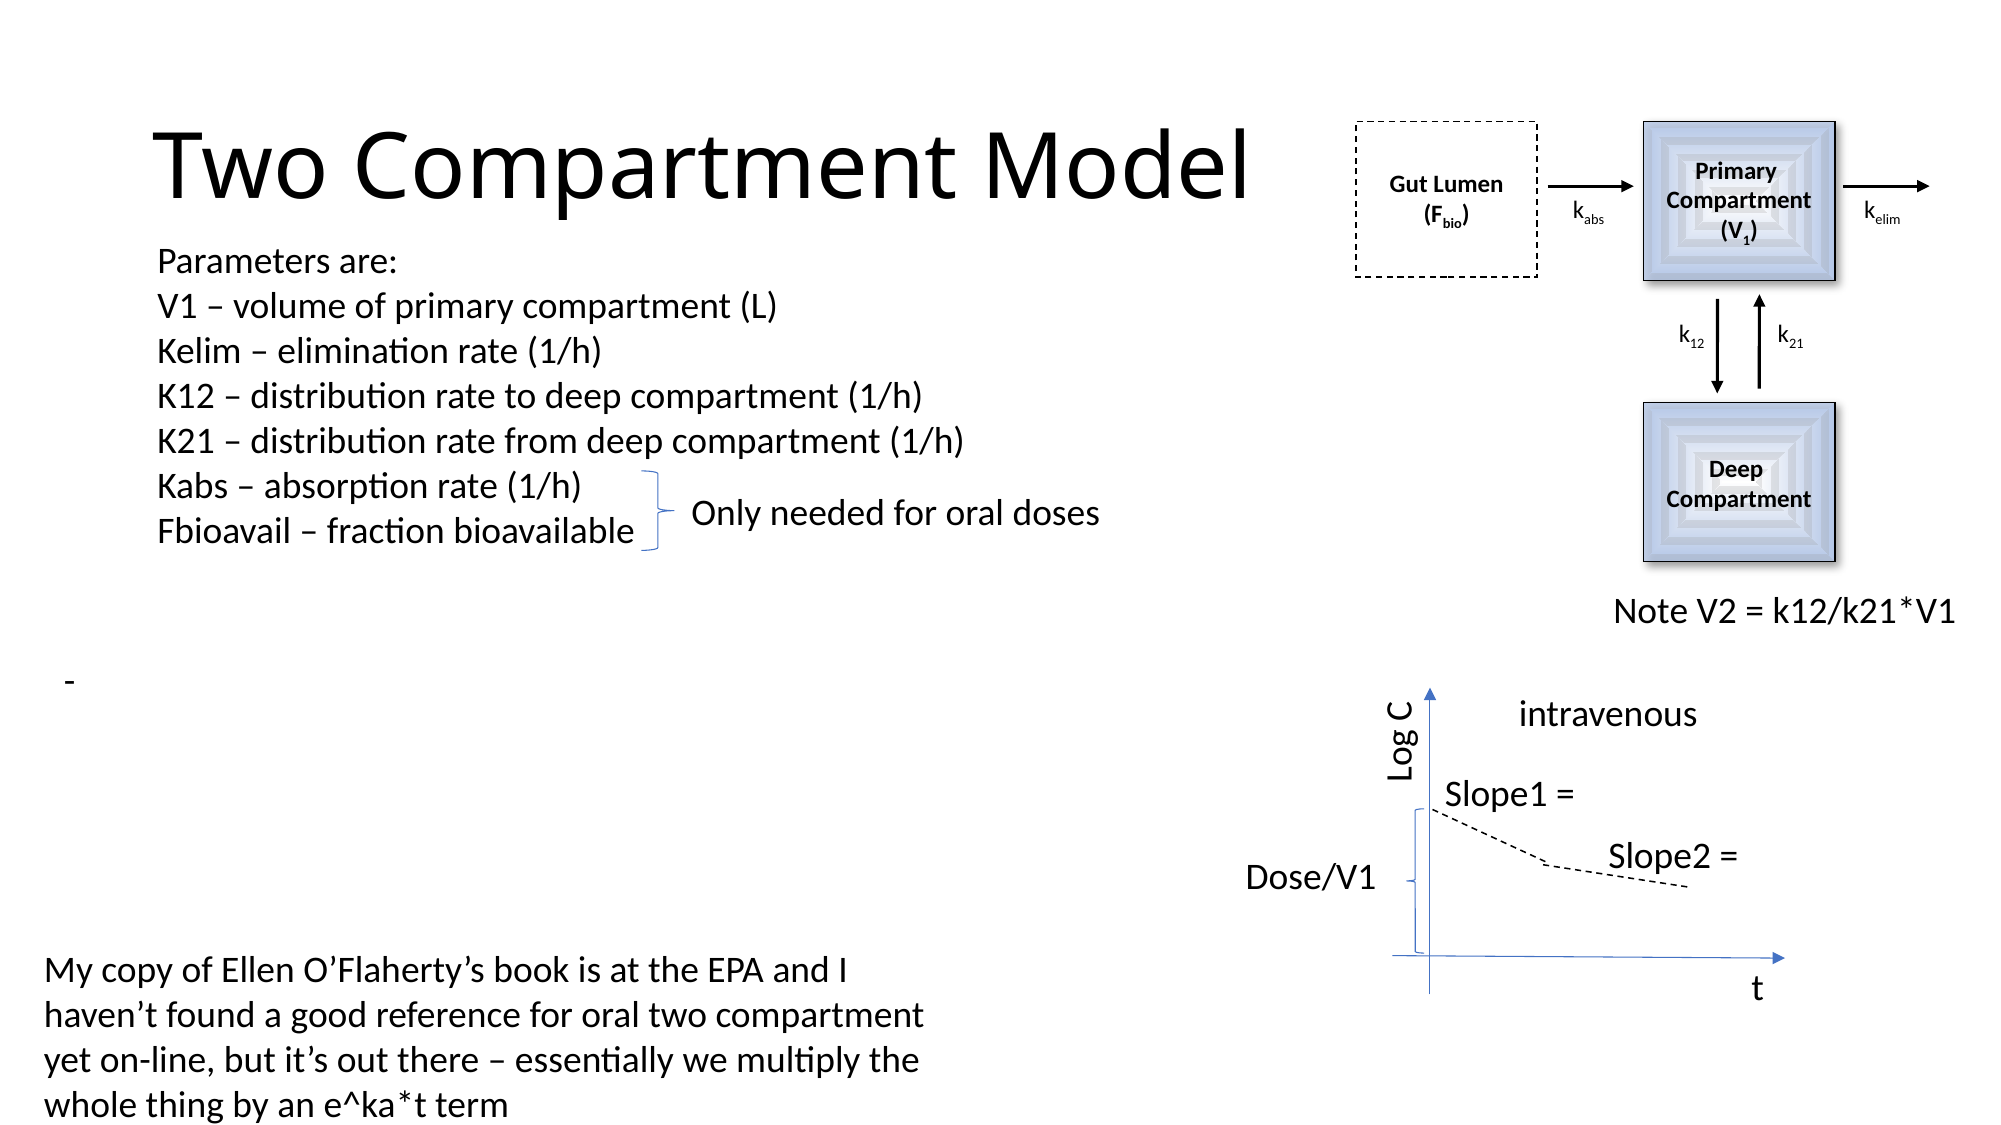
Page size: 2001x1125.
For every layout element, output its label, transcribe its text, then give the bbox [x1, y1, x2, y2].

text_box Gut Lumen (Fbio) [1355, 121, 1538, 278]
text_box kelim [1849, 187, 1916, 235]
text_box My copy of Ellen O’Flaherty’s book is at the EPA and I haven’t found a good reference for oral two compartment yet on-line, but it’s out there – essentially we multiply the whole thing by an e^ka*t term [29, 937, 947, 1125]
text_box Note V2 = k12/k21*V1 [1598, 579, 1972, 639]
text_box Primary Compartment (V1) [1643, 121, 1836, 281]
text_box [1230, 627, 1841, 1017]
title Two Compartment Model [137, 59, 1863, 278]
text_box Deep Compartment [1643, 402, 1836, 562]
text_box kabs [1558, 187, 1620, 235]
text_box k12 [1663, 310, 1717, 359]
text_box k21 [1763, 309, 1819, 359]
text_box Only needed for oral doses [676, 480, 1116, 541]
text_box Parameters are: V1 – volume of primary compartment (L) Kelim – elimination rate (1/h) K12 – distribution rate to deep compartment (1/h) K21 – distribution rate from deep compartment (1/h) Kabs – absorption rate (1/h) Fbioavail – fraction bioavailable [142, 228, 981, 559]
text_box [641, 470, 675, 551]
